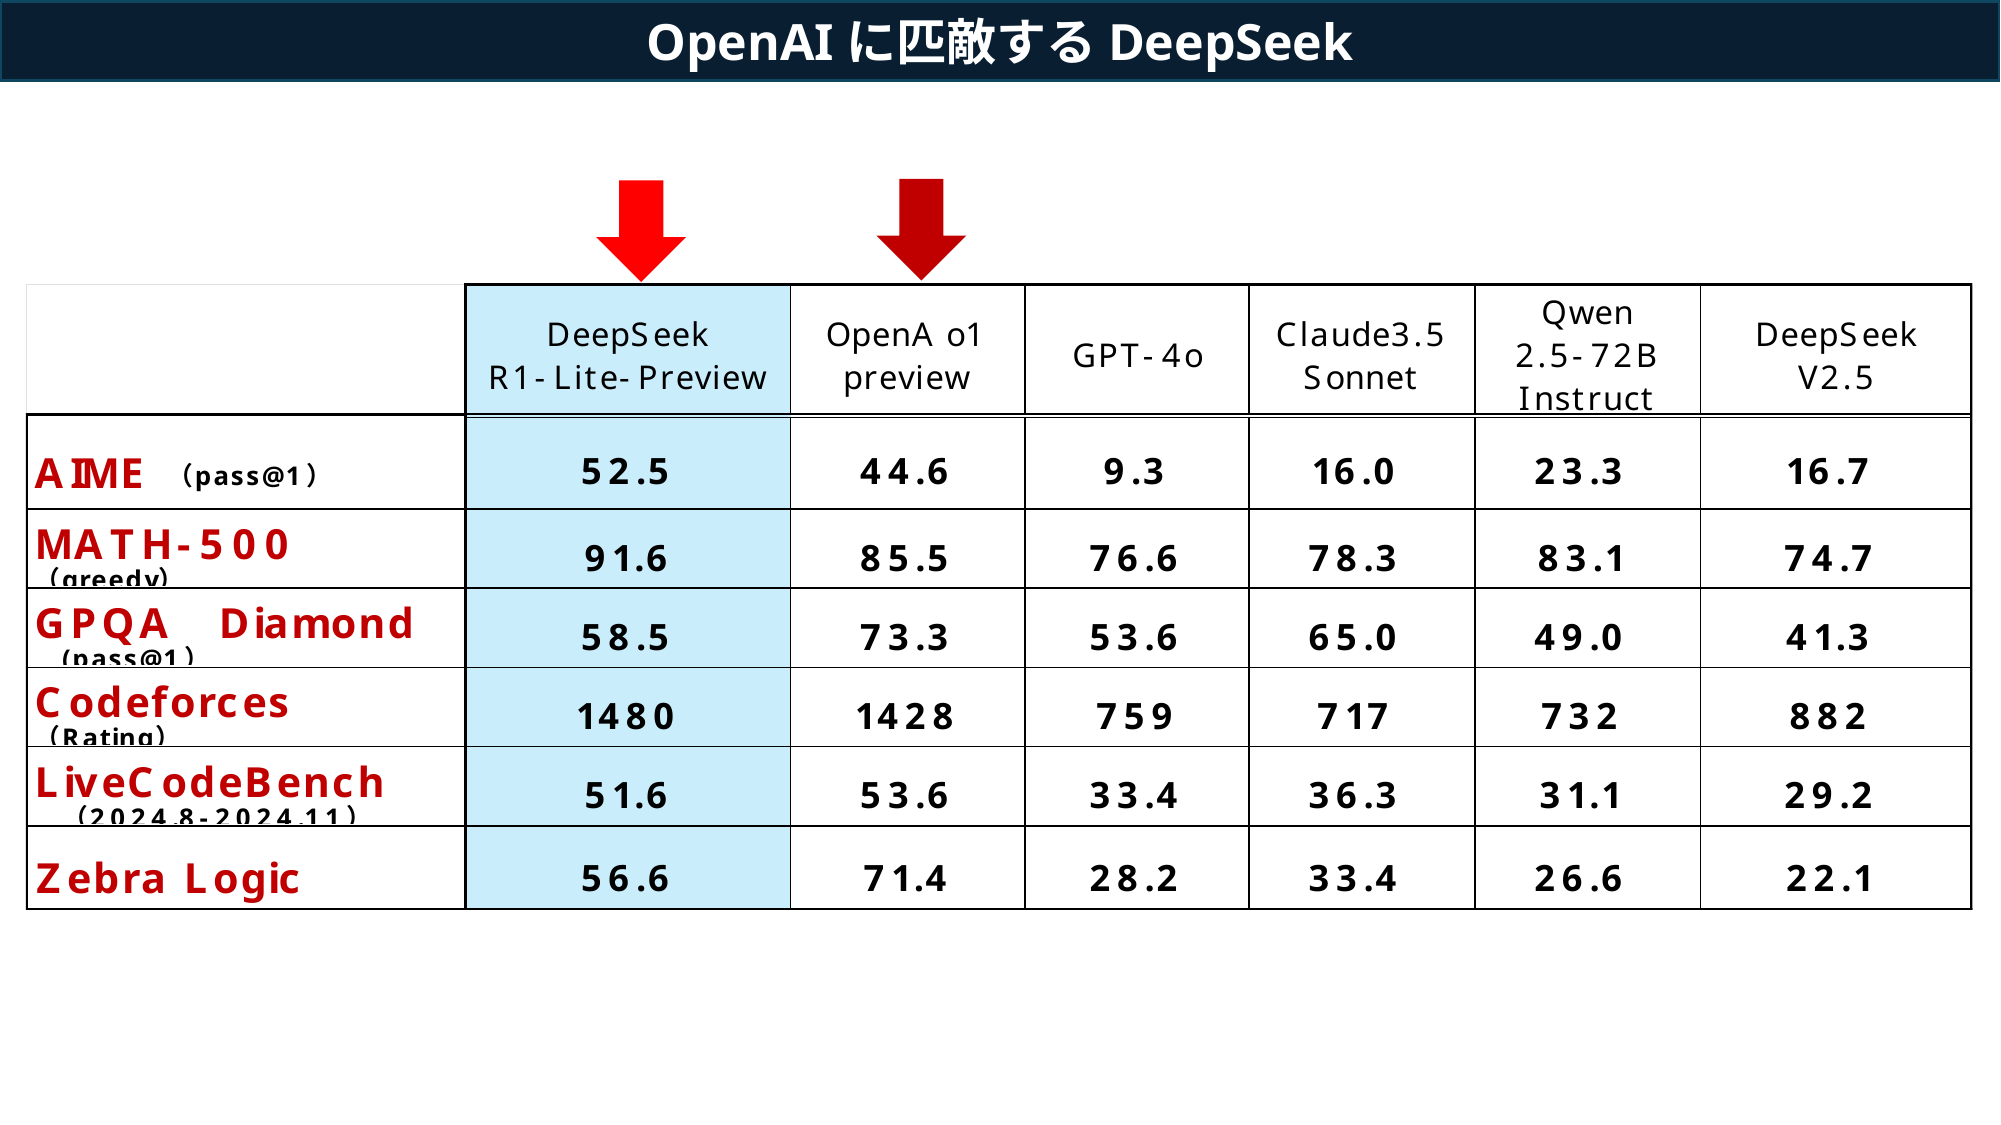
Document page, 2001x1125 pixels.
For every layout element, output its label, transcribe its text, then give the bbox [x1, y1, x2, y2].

text_box [596, 180, 687, 283]
text_box [876, 178, 967, 281]
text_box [25, 283, 1975, 912]
text_box OpenAIに匹敵するDeepSeek [0, 0, 2000, 82]
